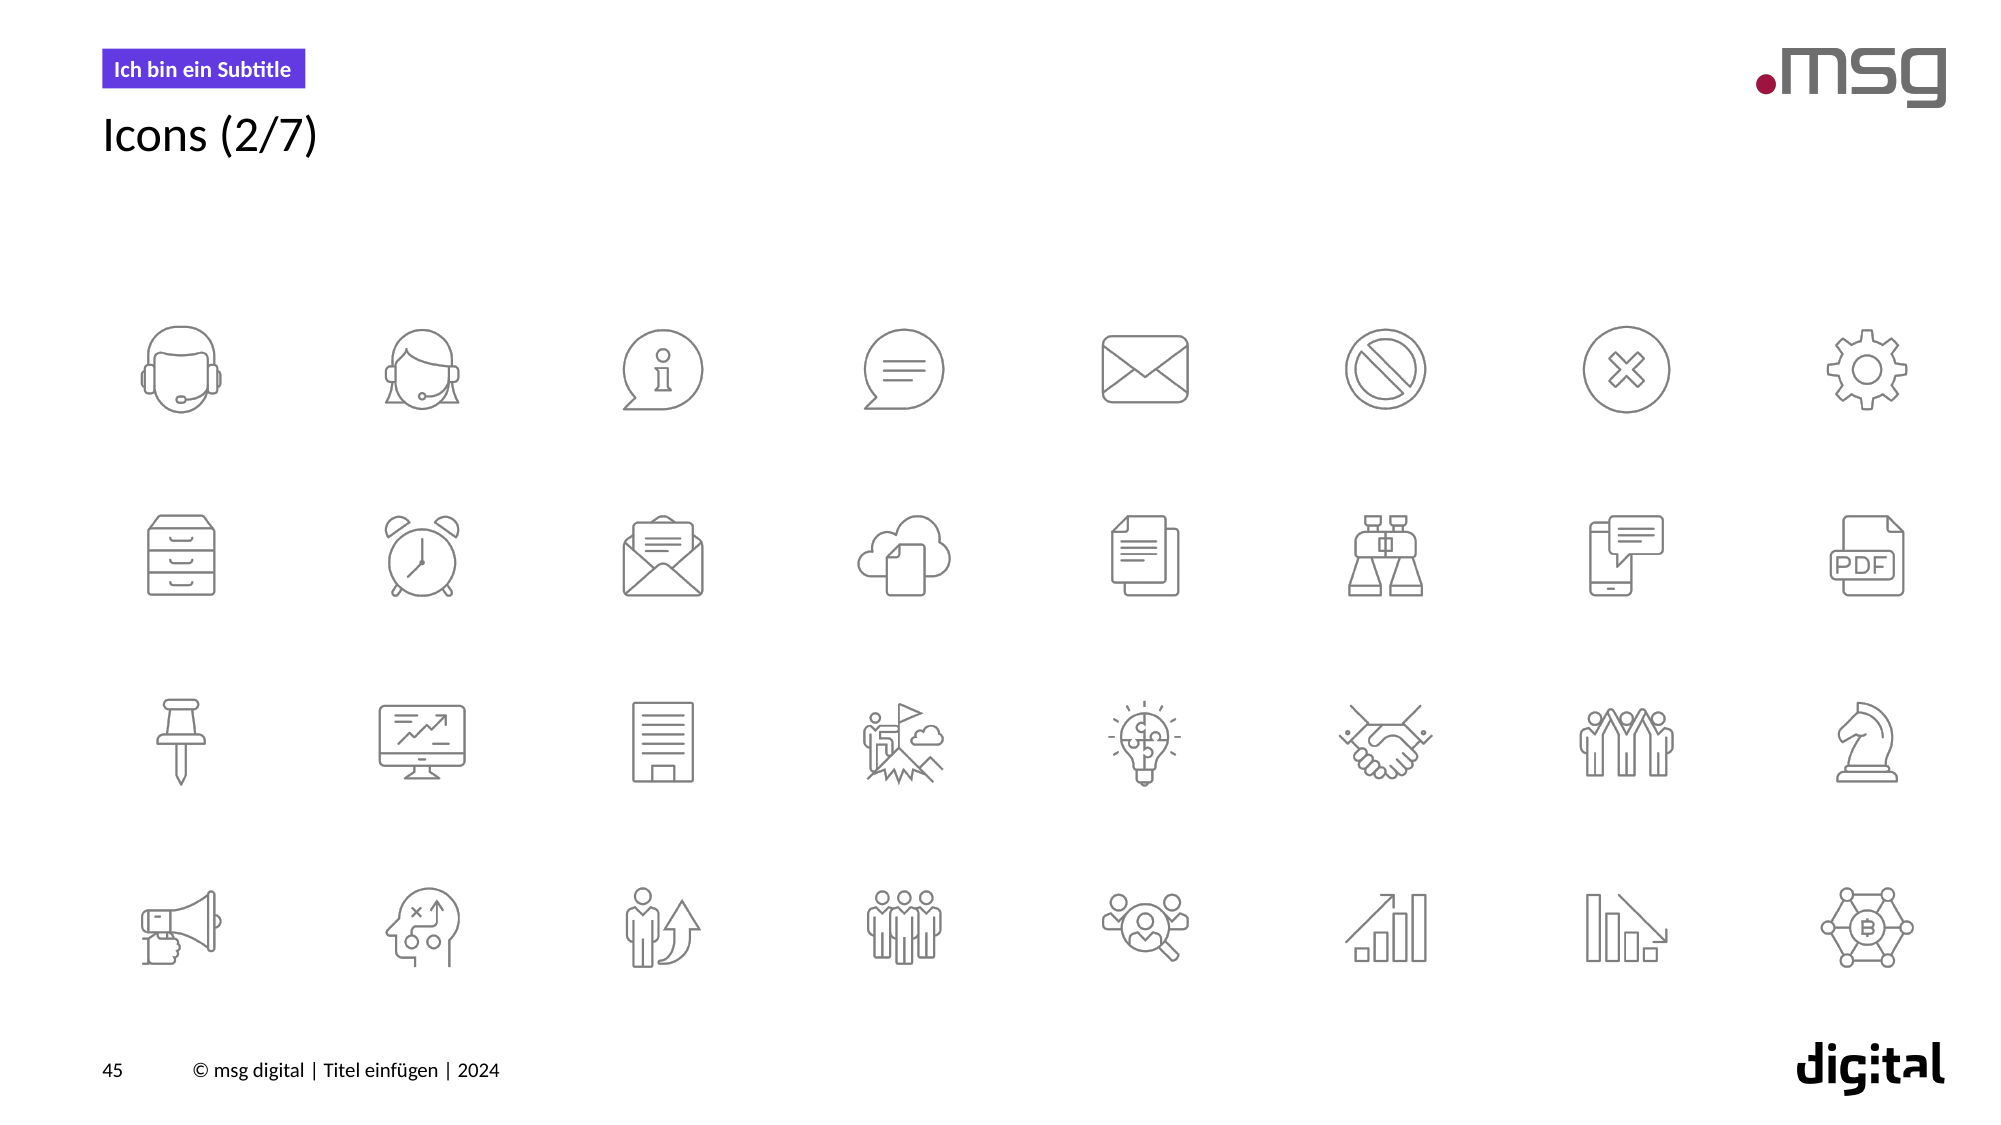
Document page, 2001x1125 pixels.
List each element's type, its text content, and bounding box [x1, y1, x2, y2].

picture [1065, 290, 1223, 448]
picture [1756, 48, 1946, 108]
picture [342, 476, 500, 634]
picture [1306, 476, 1464, 634]
picture [824, 848, 982, 1006]
picture [583, 662, 741, 820]
picture [1547, 848, 1705, 1006]
picture [824, 476, 982, 634]
picture [824, 290, 982, 448]
picture [1797, 1042, 1945, 1096]
footer © msg digital | Titel einfügen | 2024 [192, 1057, 1000, 1083]
picture [1306, 848, 1464, 1006]
picture [824, 662, 982, 820]
title Icons (2/7) [102, 101, 1659, 223]
picture [342, 662, 500, 820]
list Ich bin ein Subtitle [102, 48, 306, 89]
picture [1065, 662, 1223, 820]
picture [1788, 290, 1946, 448]
picture [1547, 290, 1705, 448]
picture [342, 848, 500, 1006]
picture [1306, 290, 1464, 448]
picture [1547, 476, 1705, 634]
picture [1788, 476, 1946, 634]
picture [583, 848, 741, 1006]
picture [101, 290, 260, 448]
picture [583, 290, 741, 448]
picture [583, 476, 741, 634]
slide_number 45 [102, 1057, 169, 1083]
picture [1065, 476, 1223, 634]
picture [1065, 848, 1223, 1006]
picture [342, 290, 500, 448]
picture [101, 662, 260, 820]
picture [1306, 662, 1464, 820]
picture [101, 848, 260, 1006]
picture [1547, 662, 1705, 820]
picture [1788, 848, 1946, 1006]
picture [101, 476, 260, 634]
picture [1788, 662, 1946, 820]
